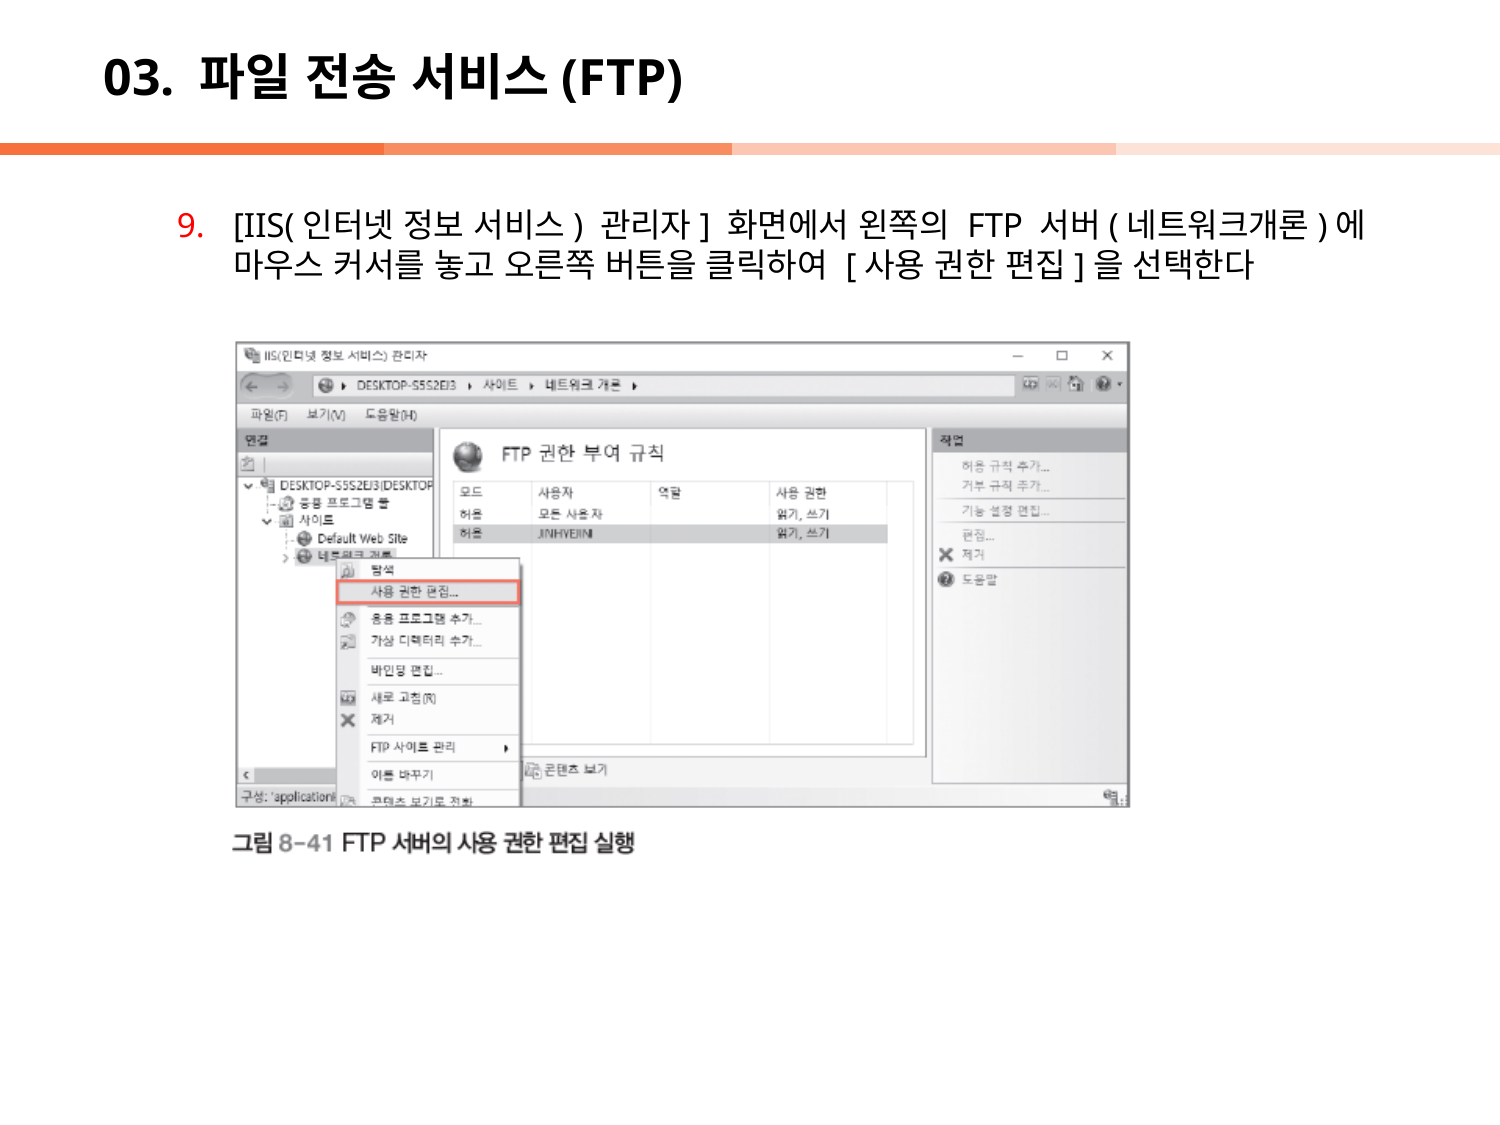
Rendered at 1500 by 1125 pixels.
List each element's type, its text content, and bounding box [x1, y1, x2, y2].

list [IIS(인터넷 정보 서비스) 관리자] 화면에서 왼쪽의 FTP 서버(네트워크개론)에 마우스 커서를 놓고 오른쪽 버튼을 클릭하여 [사용 권한 편집]을 선택한다 [88, 196, 1436, 1083]
picture [206, 326, 1182, 869]
title 03. 파일 전송 서비스(FTP) [88, 30, 1330, 121]
